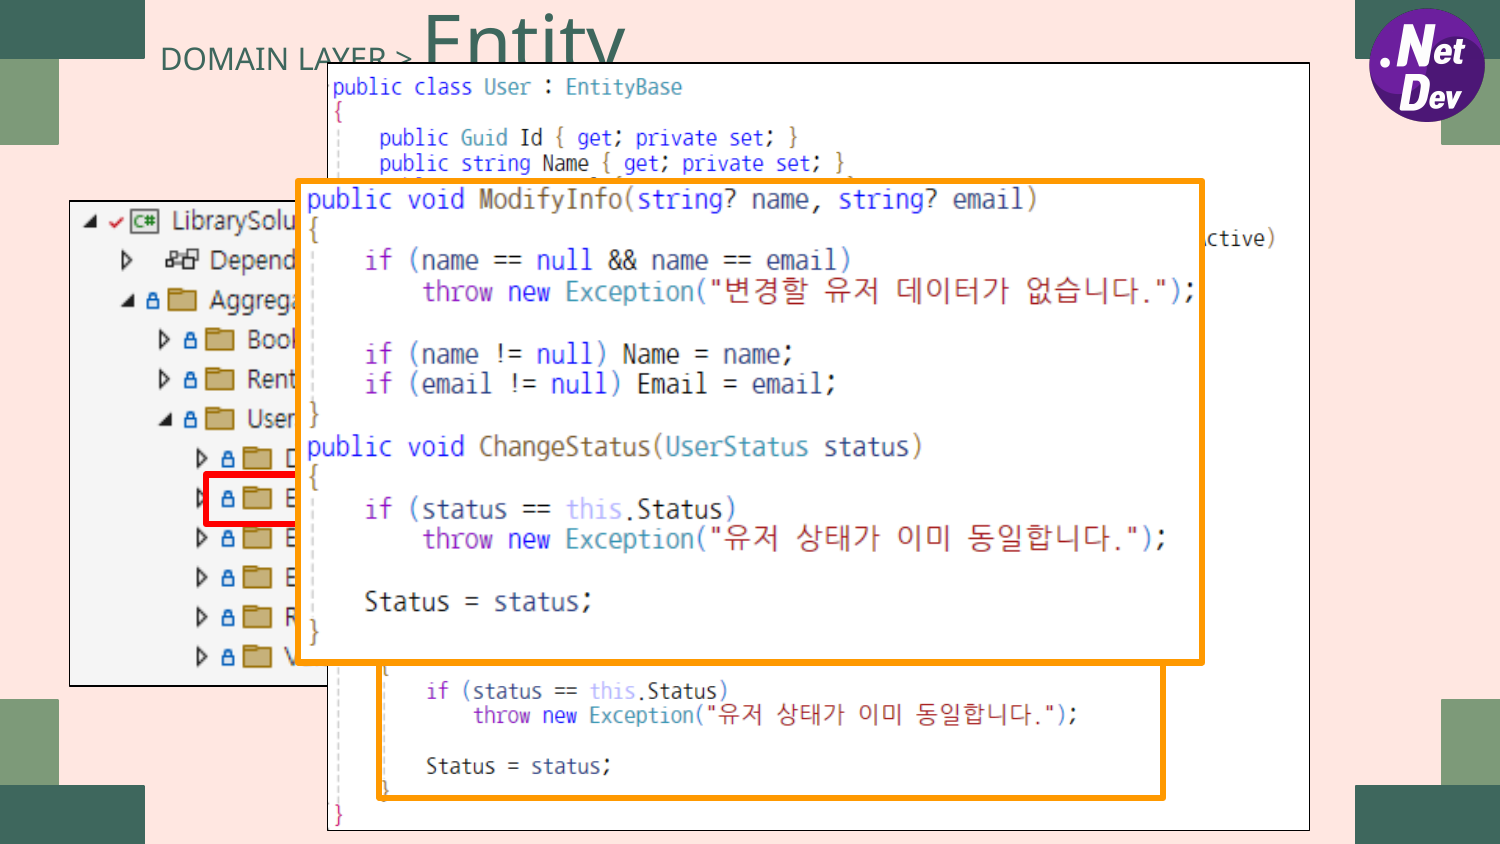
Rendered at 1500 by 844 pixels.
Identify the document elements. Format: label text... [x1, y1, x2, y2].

picture [69, 63, 1309, 830]
picture [1356, 0, 1500, 130]
title DOMAIN LAYER > Entity [144, 0, 1354, 80]
